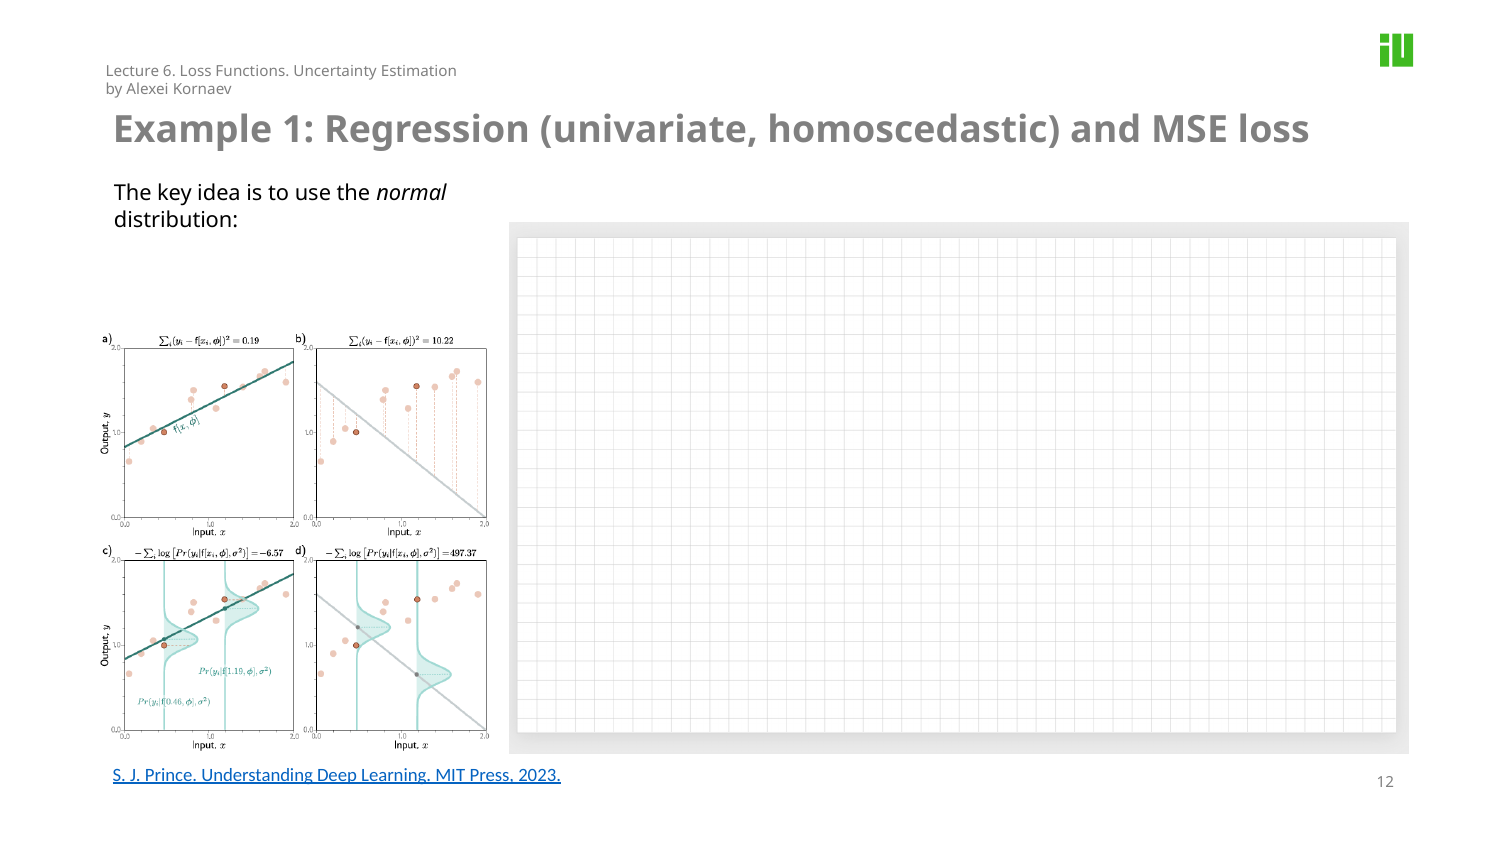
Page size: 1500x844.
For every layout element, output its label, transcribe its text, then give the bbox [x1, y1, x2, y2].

text_box 12 [1071, 759, 1410, 805]
picture [99, 328, 493, 754]
text_box Example 1: Regression (univariate, homoscedastic) and MSE loss [97, 102, 1409, 162]
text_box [1380, 33, 1414, 67]
picture [508, 222, 1409, 754]
text_box Lecture 6. Loss Functions. Uncertainty Estimation by Alexei Kornaev [98, 57, 605, 102]
text_box S. J. Prince. Understanding Deep Learning. MIT Press, 2023. [98, 754, 590, 793]
